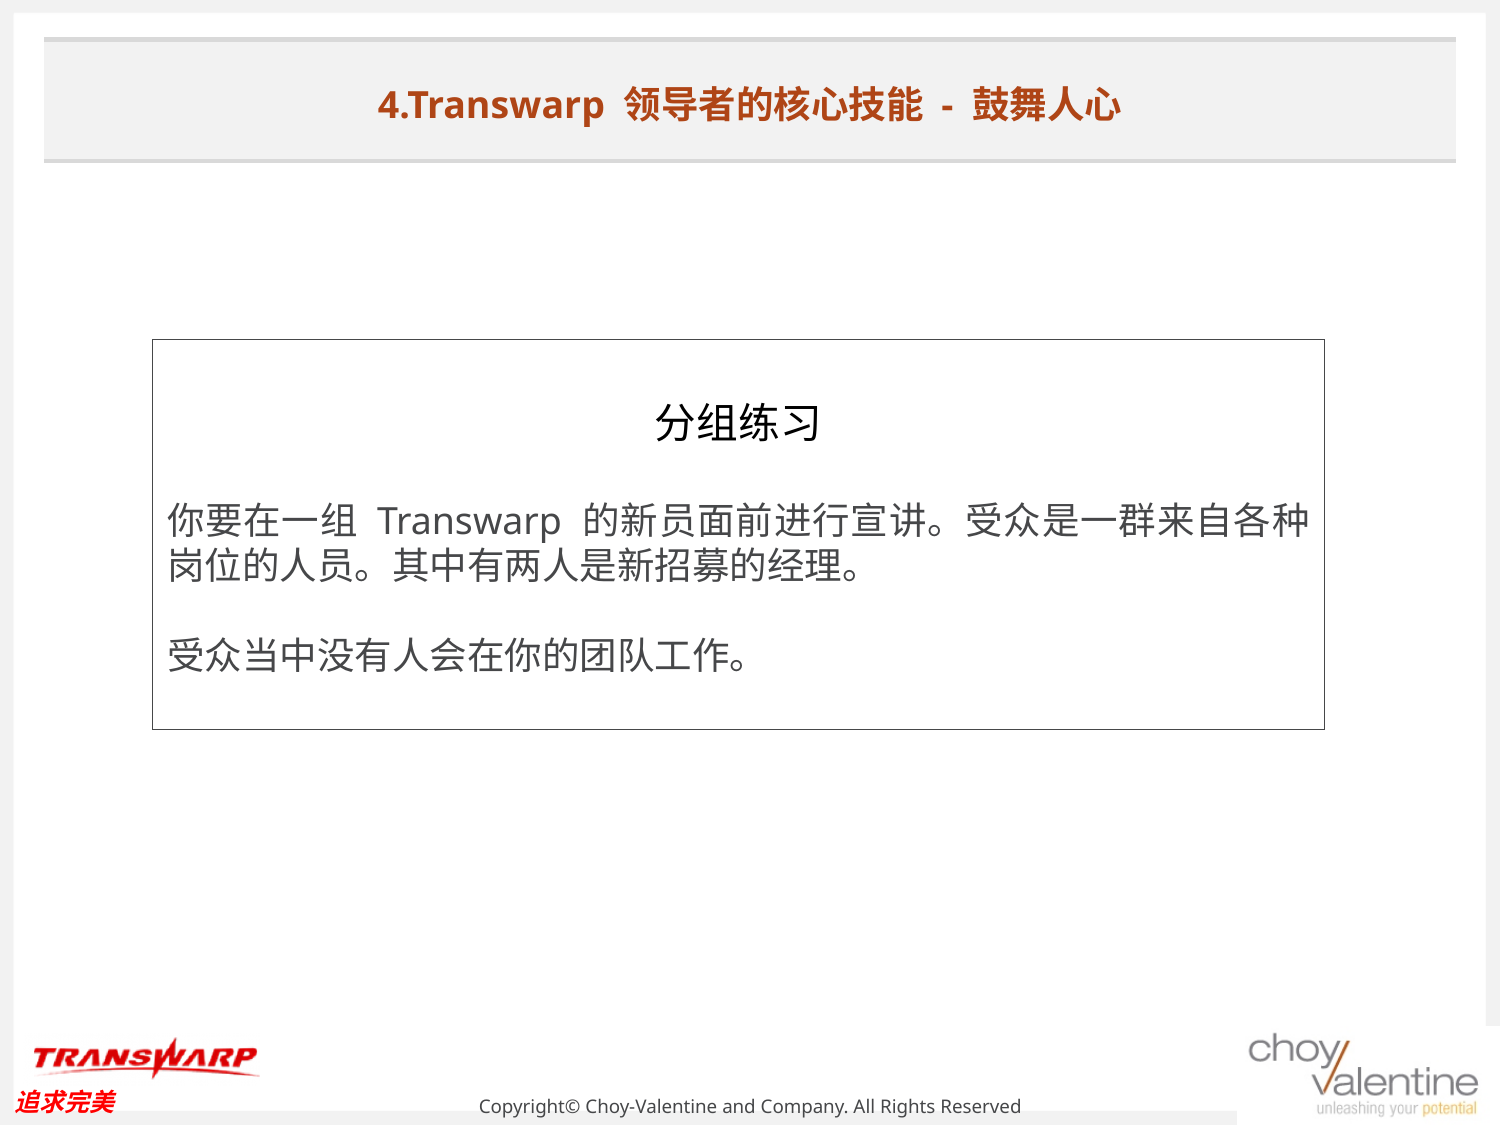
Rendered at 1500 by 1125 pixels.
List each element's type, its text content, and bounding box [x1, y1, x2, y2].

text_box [0, 1033, 331, 1125]
text_box 分组练习 你要在一组 Transwarp 的新员面前进行宣讲。受众是一群来自各种岗位的人员。其中有两人是新招募的经理。 受众当中没有人会在你的团队工作。 [152, 339, 1325, 730]
title 4.Transwarp 领导者的核心技能 - 鼓舞人心 [49, 44, 1451, 163]
picture [0, 0, 1500, 1125]
